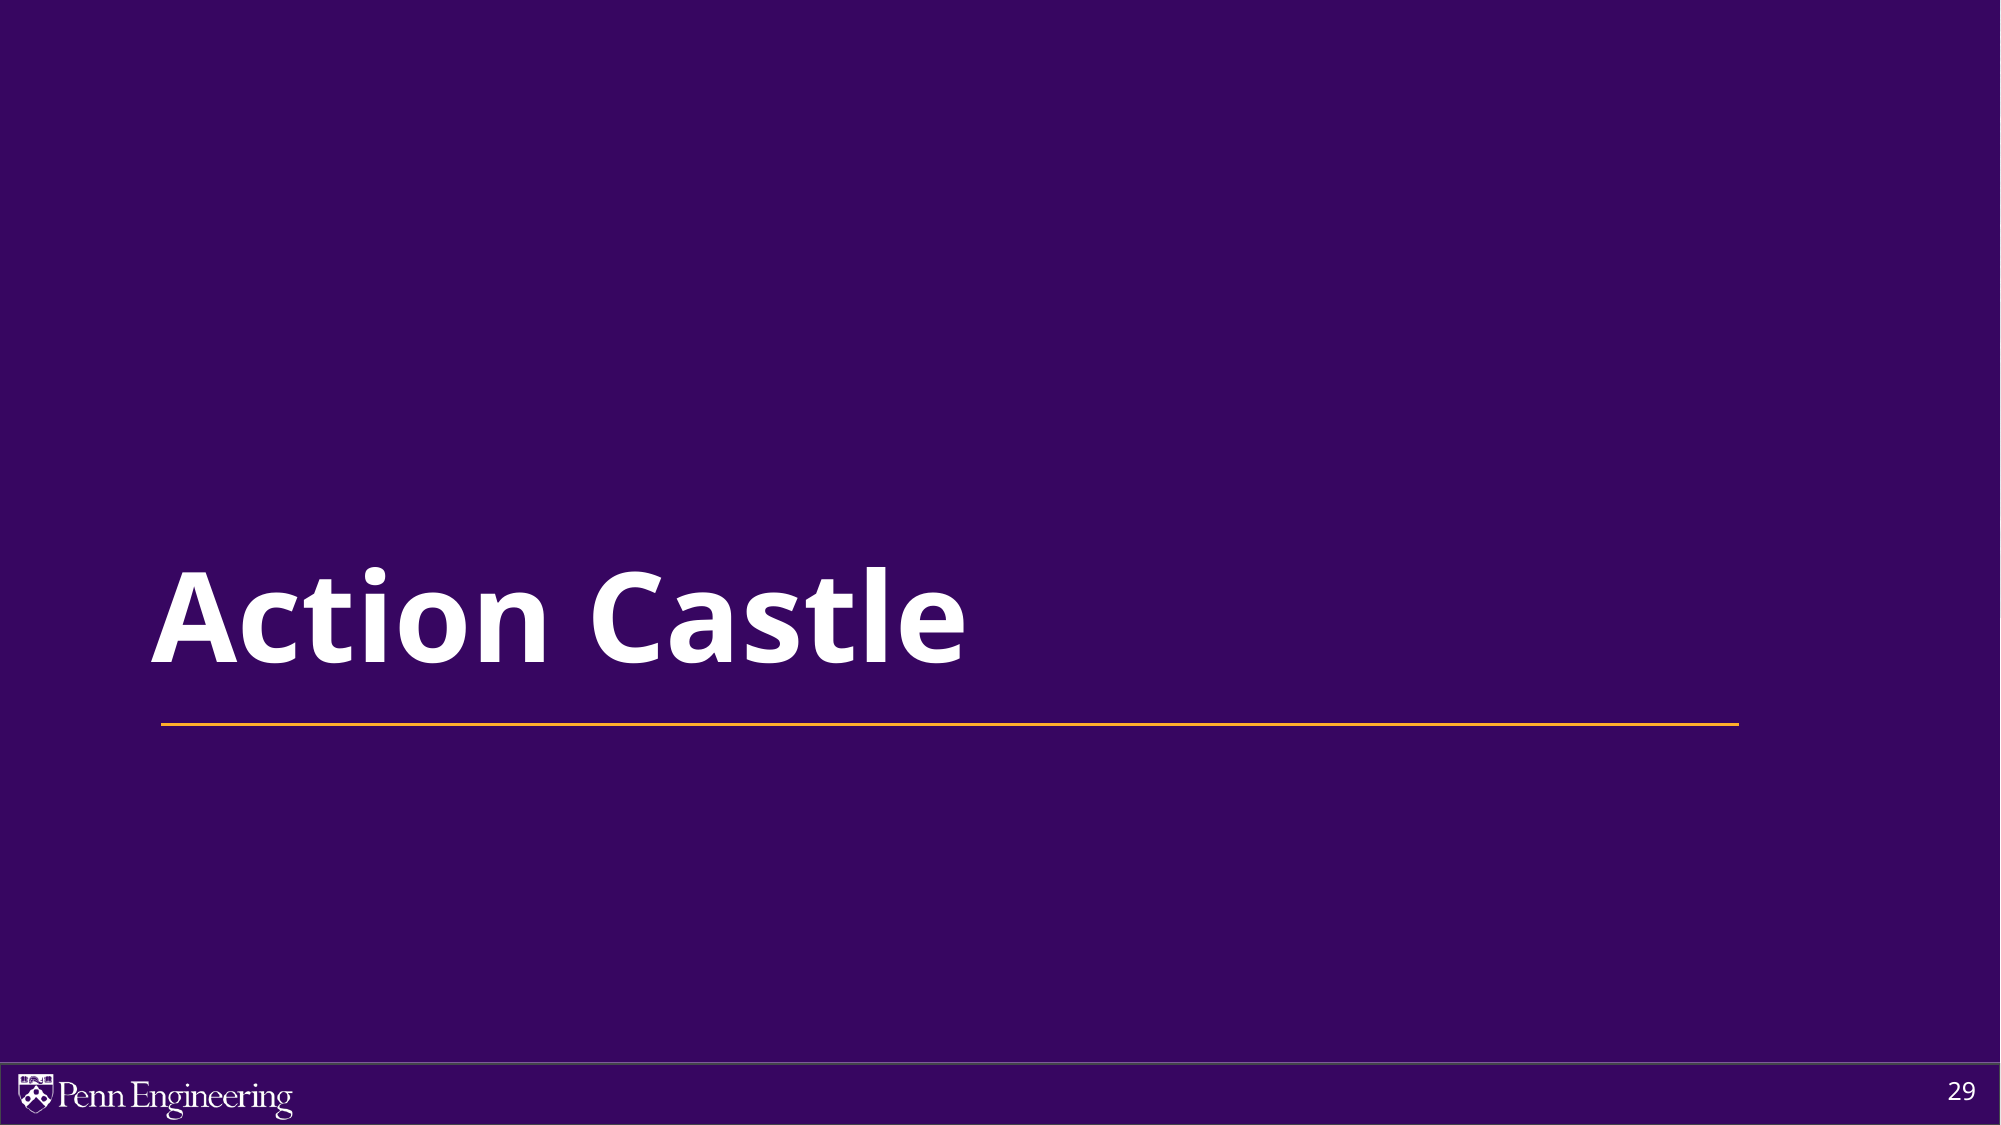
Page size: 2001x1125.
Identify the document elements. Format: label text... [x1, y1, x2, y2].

text_box [0, 0, 2000, 1063]
title Action Castle [136, 229, 1862, 698]
slide_number 29 [1541, 1062, 1992, 1123]
picture [8, 1066, 301, 1123]
